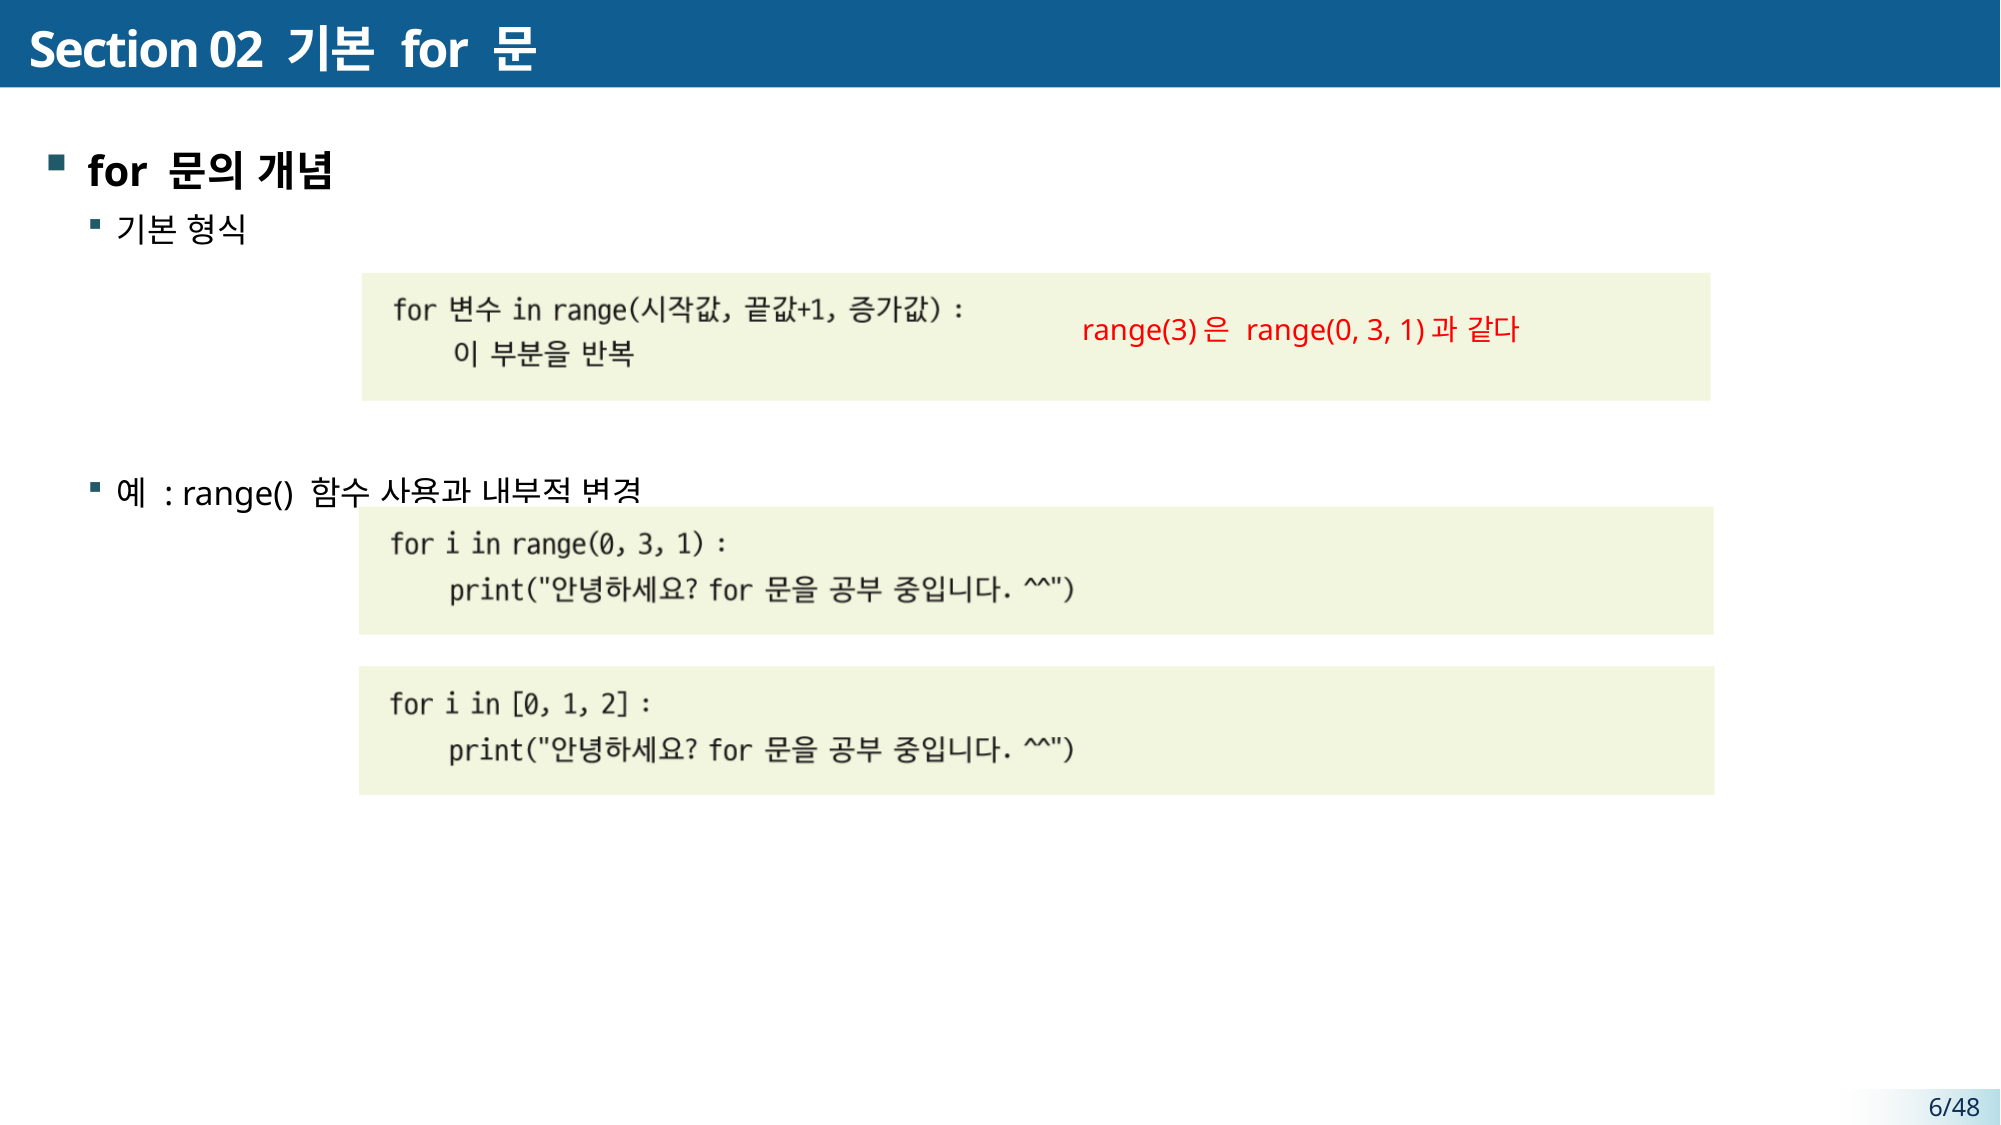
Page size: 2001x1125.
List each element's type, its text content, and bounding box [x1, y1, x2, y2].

picture [357, 665, 1717, 800]
list for 문의 개념 기본 형식 예 : range() 함수 사용과 내부적 변경 [13, 126, 1975, 1057]
picture [357, 266, 1717, 402]
picture [357, 503, 1717, 642]
title Section 02 기본 for 문 [13, 8, 1717, 87]
